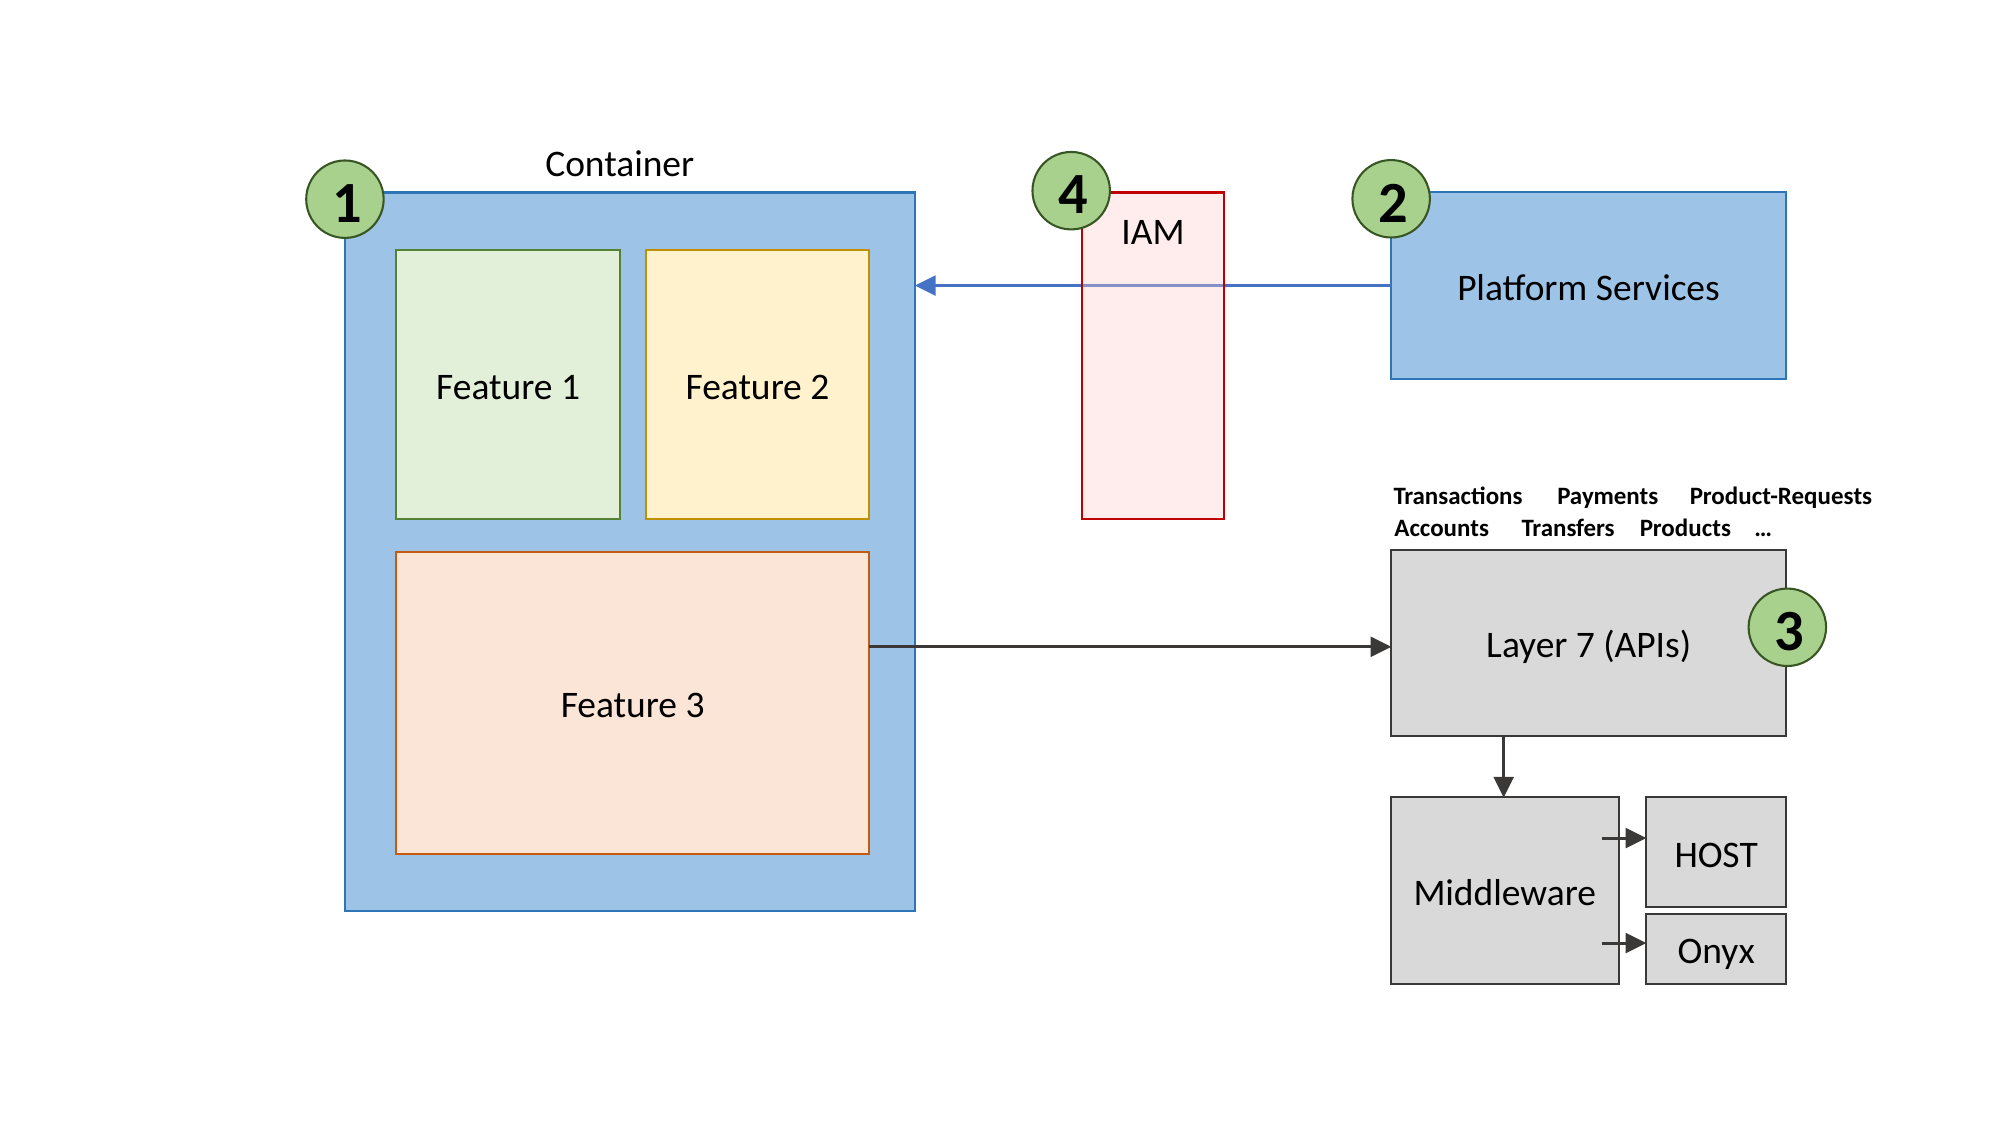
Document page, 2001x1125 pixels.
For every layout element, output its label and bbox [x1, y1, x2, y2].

text_box [869, 471, 1889, 984]
text_box [914, 160, 1032, 379]
text_box [1032, 151, 1224, 519]
text_box [1224, 160, 1787, 379]
text_box [306, 131, 915, 912]
